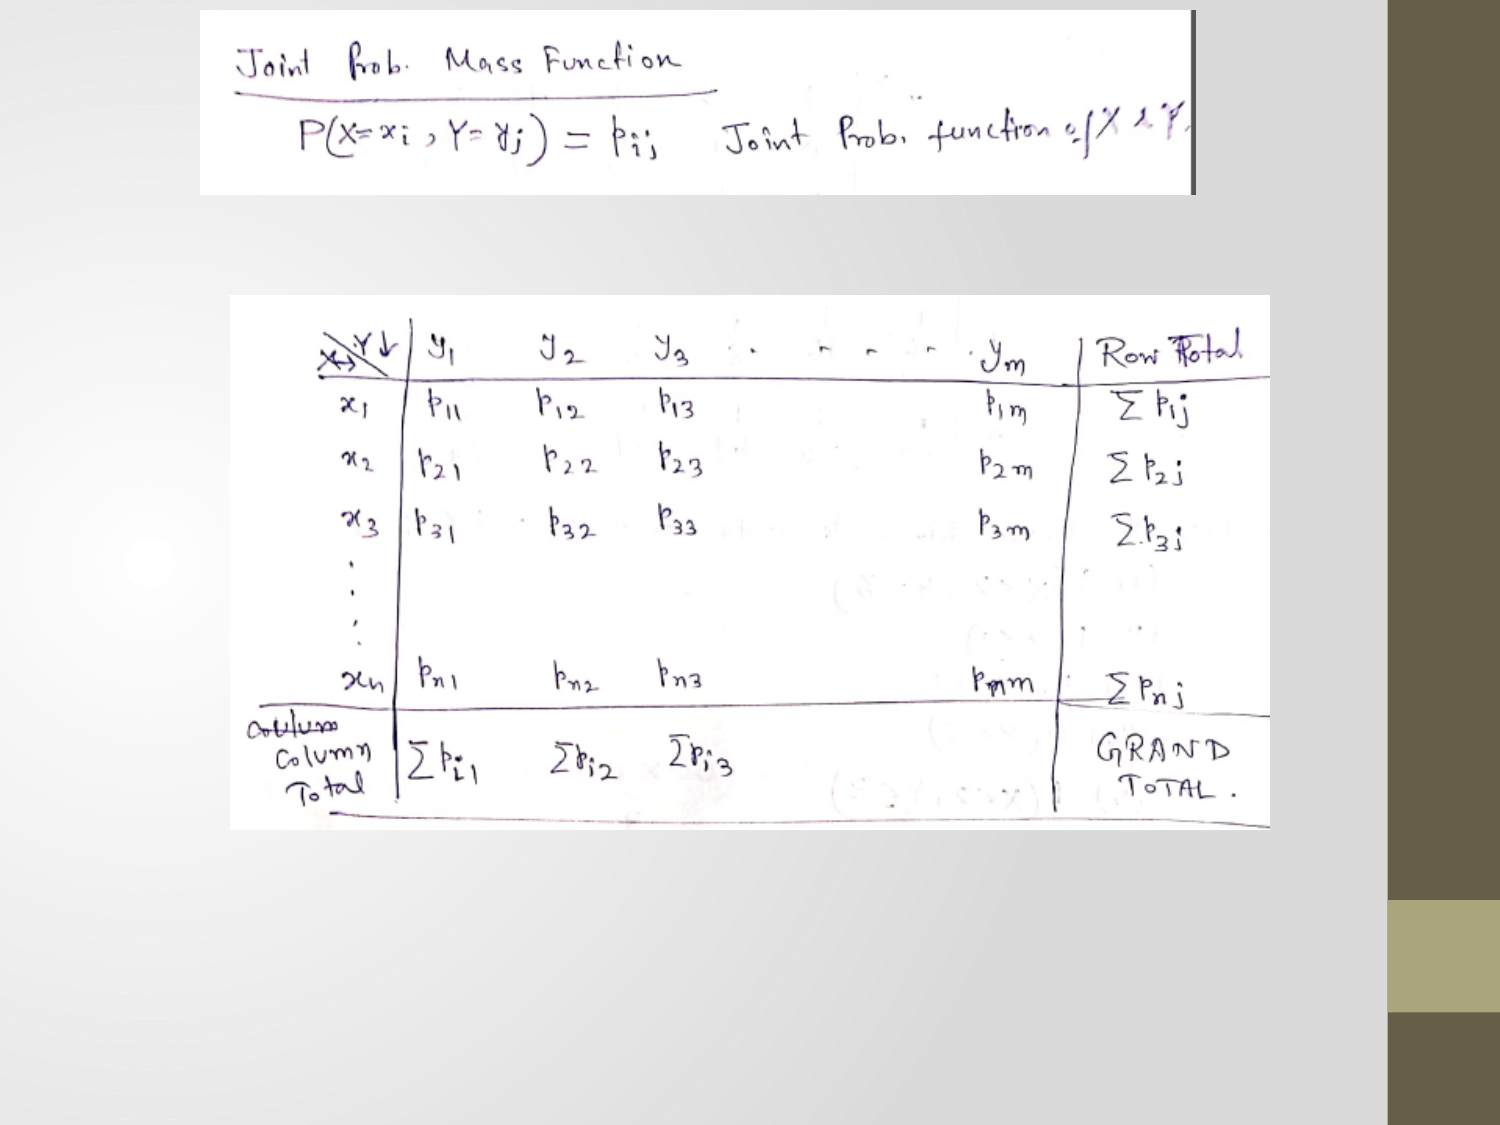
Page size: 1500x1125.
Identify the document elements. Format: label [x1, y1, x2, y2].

picture [199, 9, 1196, 196]
picture [229, 294, 1271, 831]
